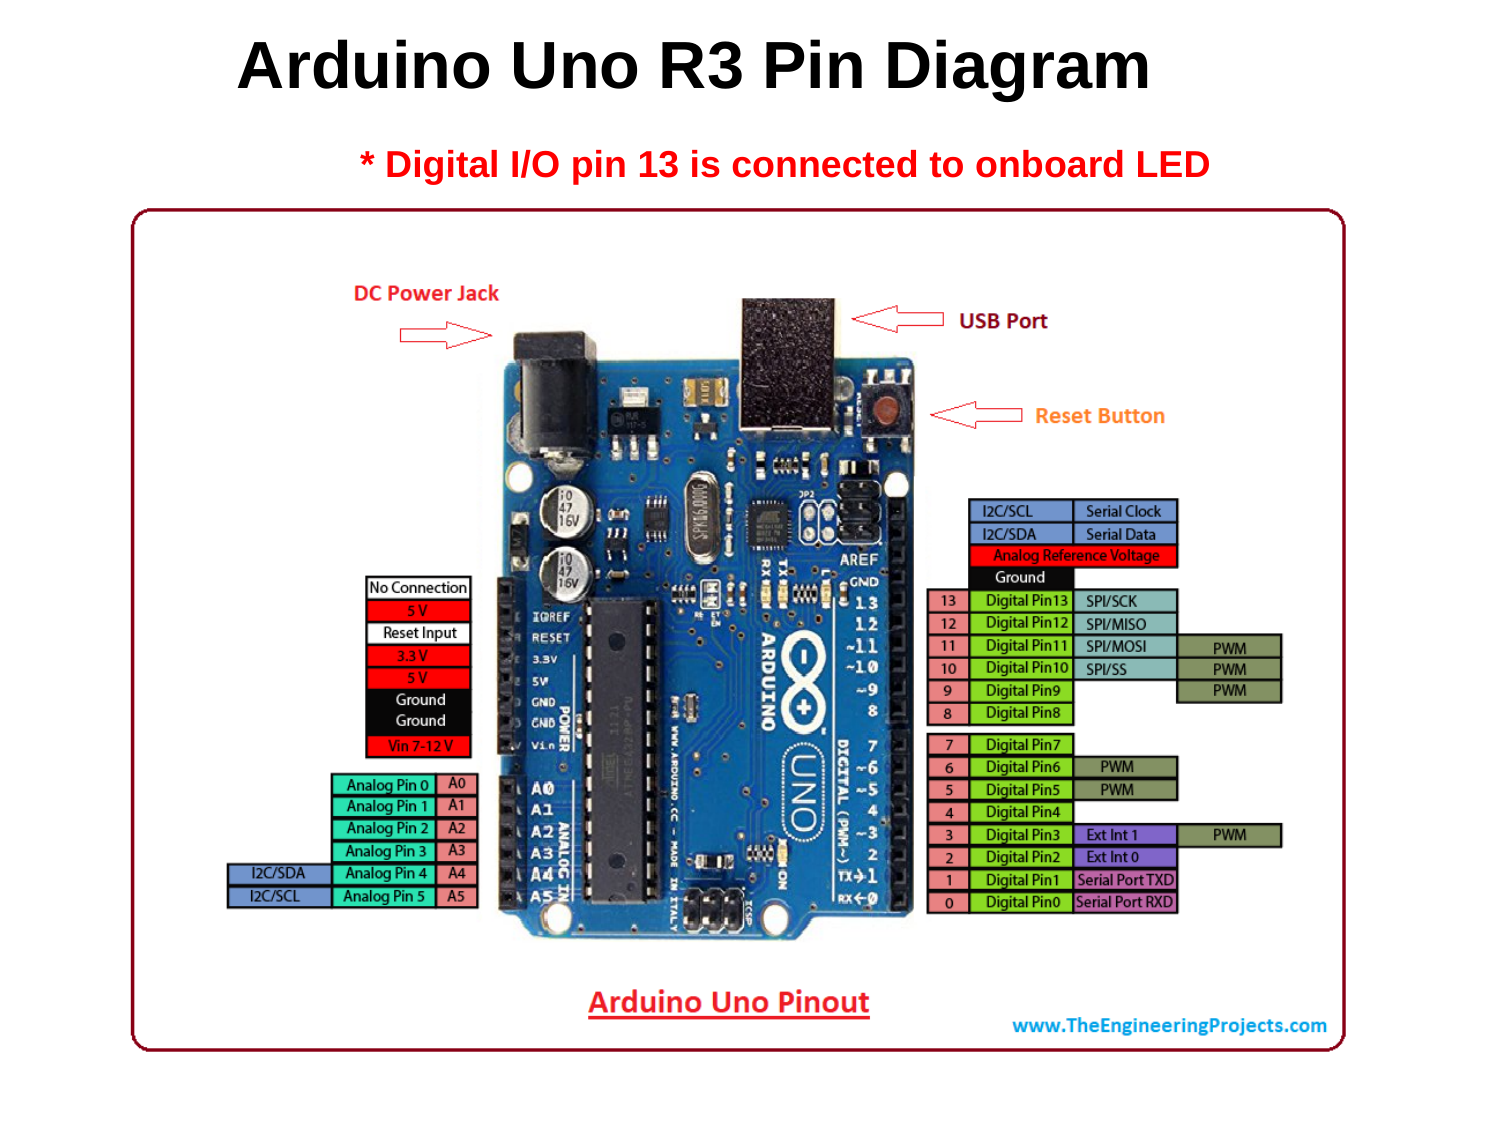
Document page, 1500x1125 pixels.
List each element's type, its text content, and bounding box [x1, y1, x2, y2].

picture [124, 199, 1362, 1068]
text_box * Digital I/O pin 13 is connected to onboard LED [345, 131, 1227, 192]
text_box Arduino Uno R3 Pin Diagram [221, 14, 1168, 110]
